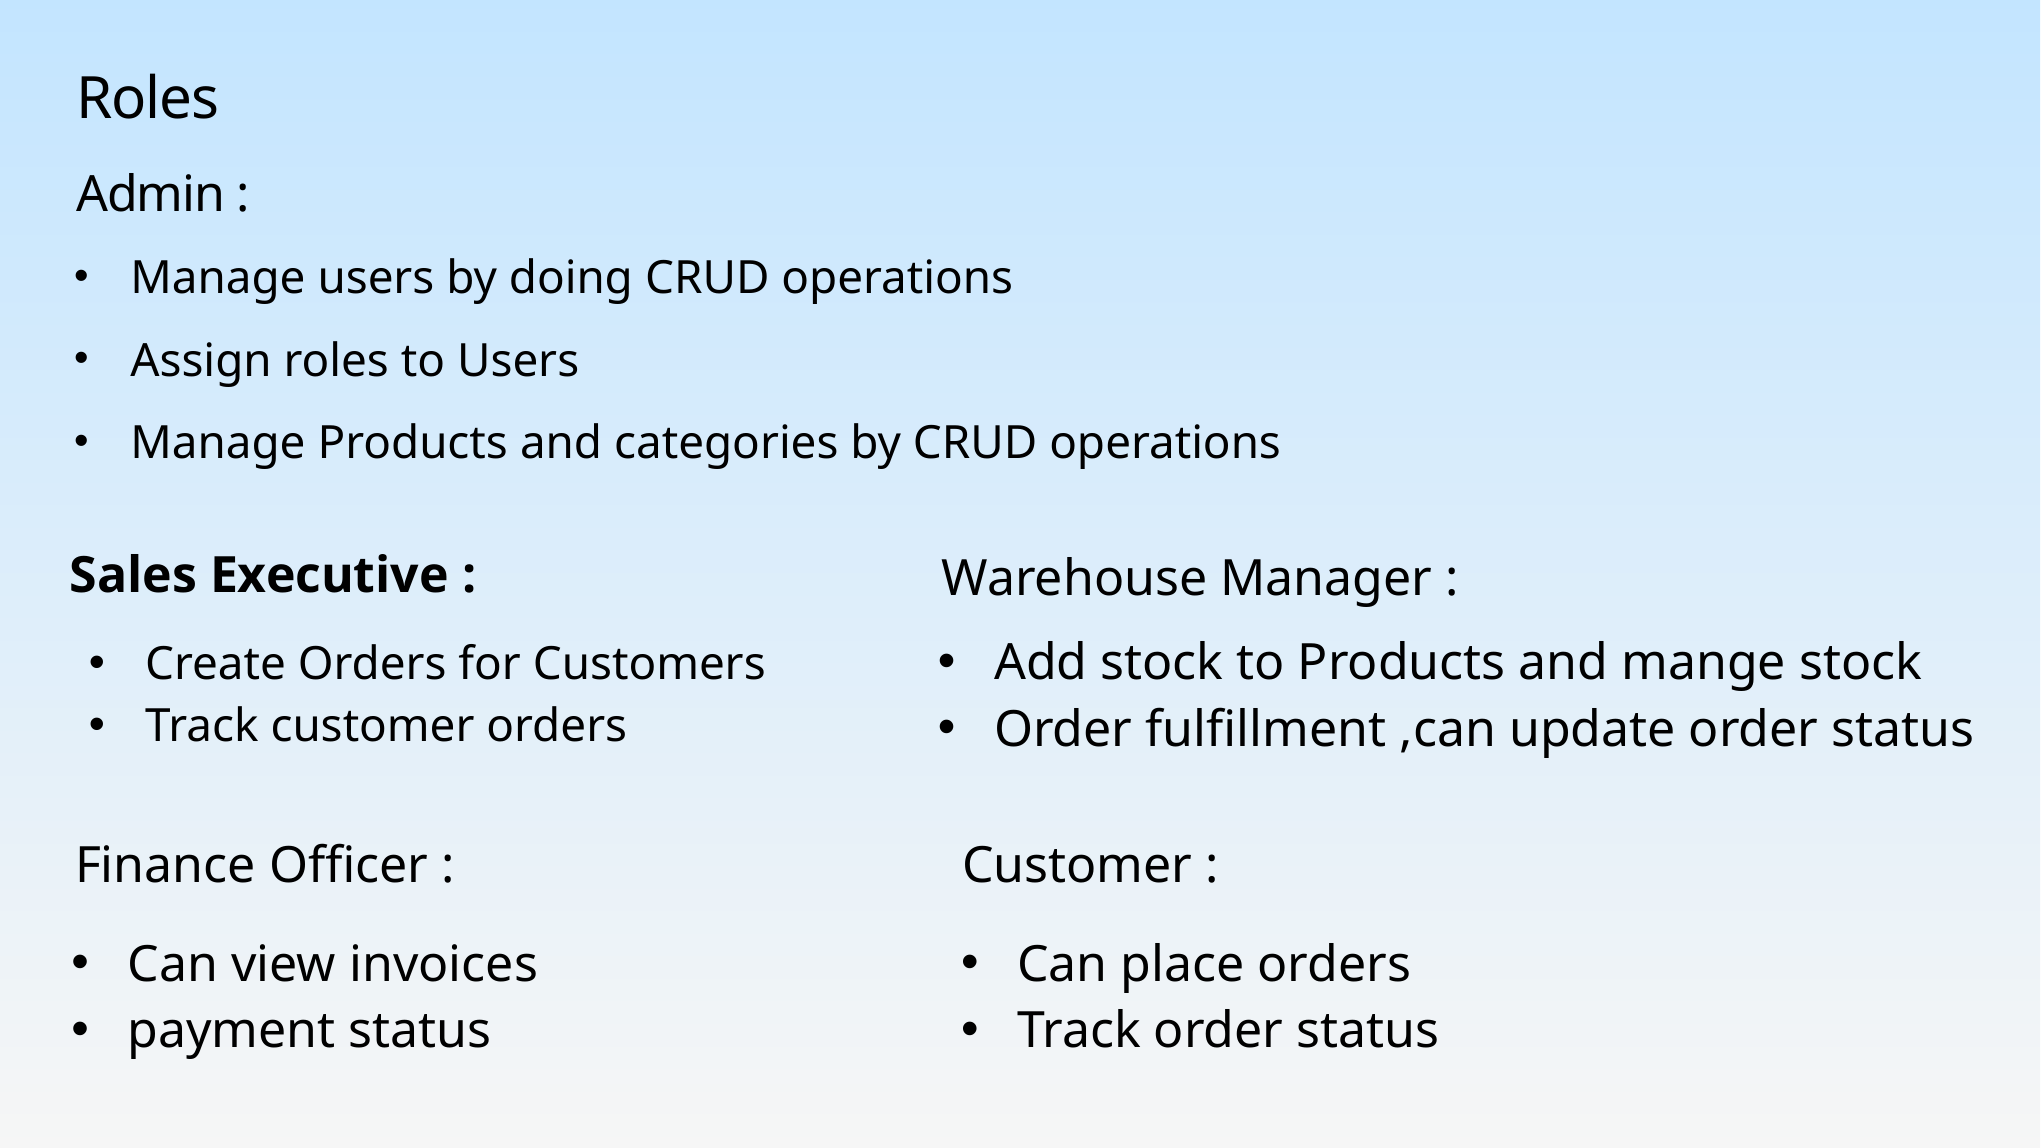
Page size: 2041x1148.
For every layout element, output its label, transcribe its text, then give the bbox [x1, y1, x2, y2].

list Admin : [76, 146, 1969, 238]
text_box Finance Officer : [45, 815, 486, 913]
text_box Create Orders for Customers Track customer orders [74, 632, 907, 759]
text_box Warehouse Manager : [911, 528, 1490, 612]
title Roles [76, 63, 1969, 131]
text_box Customer : [932, 815, 1250, 913]
text_box Can place orders Track order status [931, 913, 1470, 1083]
text_box Sales Executive : [39, 525, 507, 628]
list Manage users by doing CRUD operations Assign roles to Users Manage Products and categories by CRUD operations [74, 220, 1967, 544]
text_box Can view invoices payment status [41, 913, 582, 1083]
text_box Add stock to Products and mange stock Order fulfillment ,can update order status [907, 612, 2018, 781]
